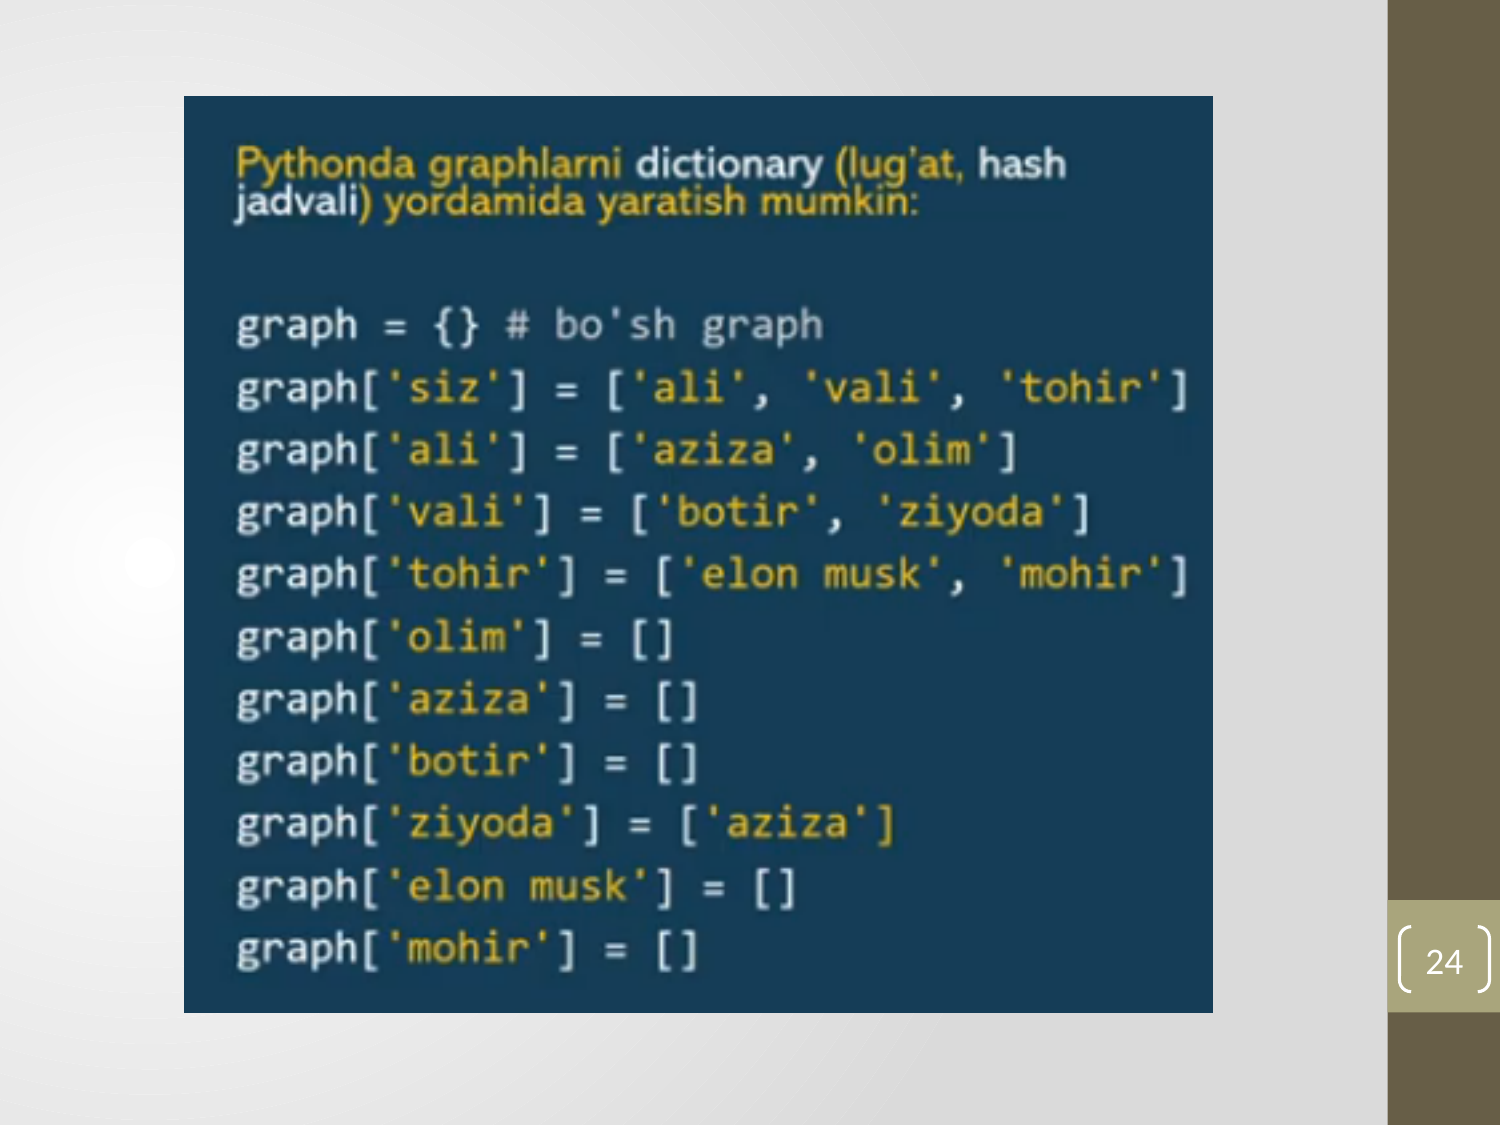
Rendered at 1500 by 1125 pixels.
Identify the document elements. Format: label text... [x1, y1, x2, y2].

picture [183, 95, 1213, 1013]
slide_number 24 [1397, 925, 1492, 994]
